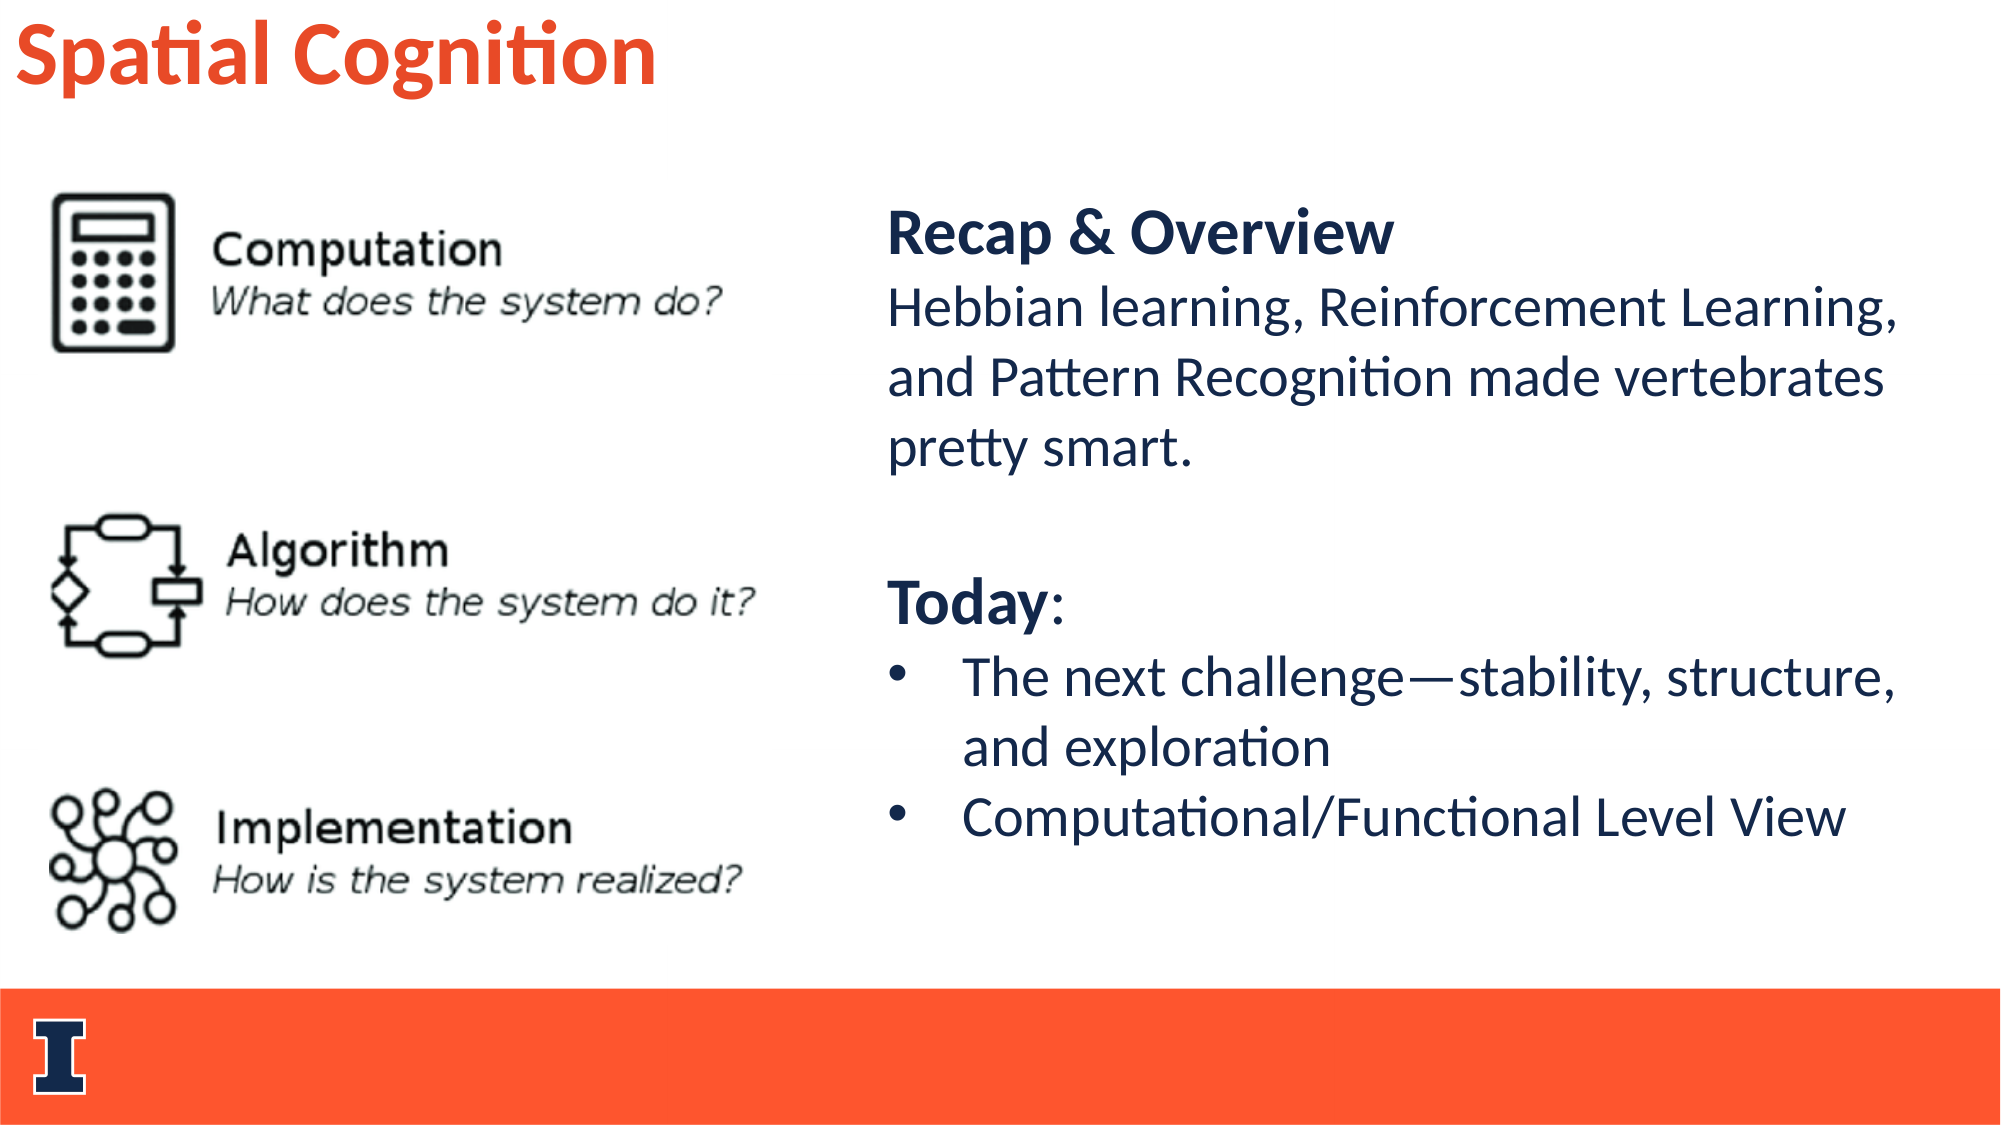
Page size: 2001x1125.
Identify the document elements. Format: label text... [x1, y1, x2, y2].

text_box Recap & Overview Hebbian learning, Reinforcement Learning, and Pattern Recognition made vertebrates pretty smart. Today: The next challenge—stability, structure, and exploration Computational/Functional Level View [872, 180, 1962, 855]
text_box Spatial Cognition [0, 0, 1884, 121]
picture [0, 0, 2001, 1125]
